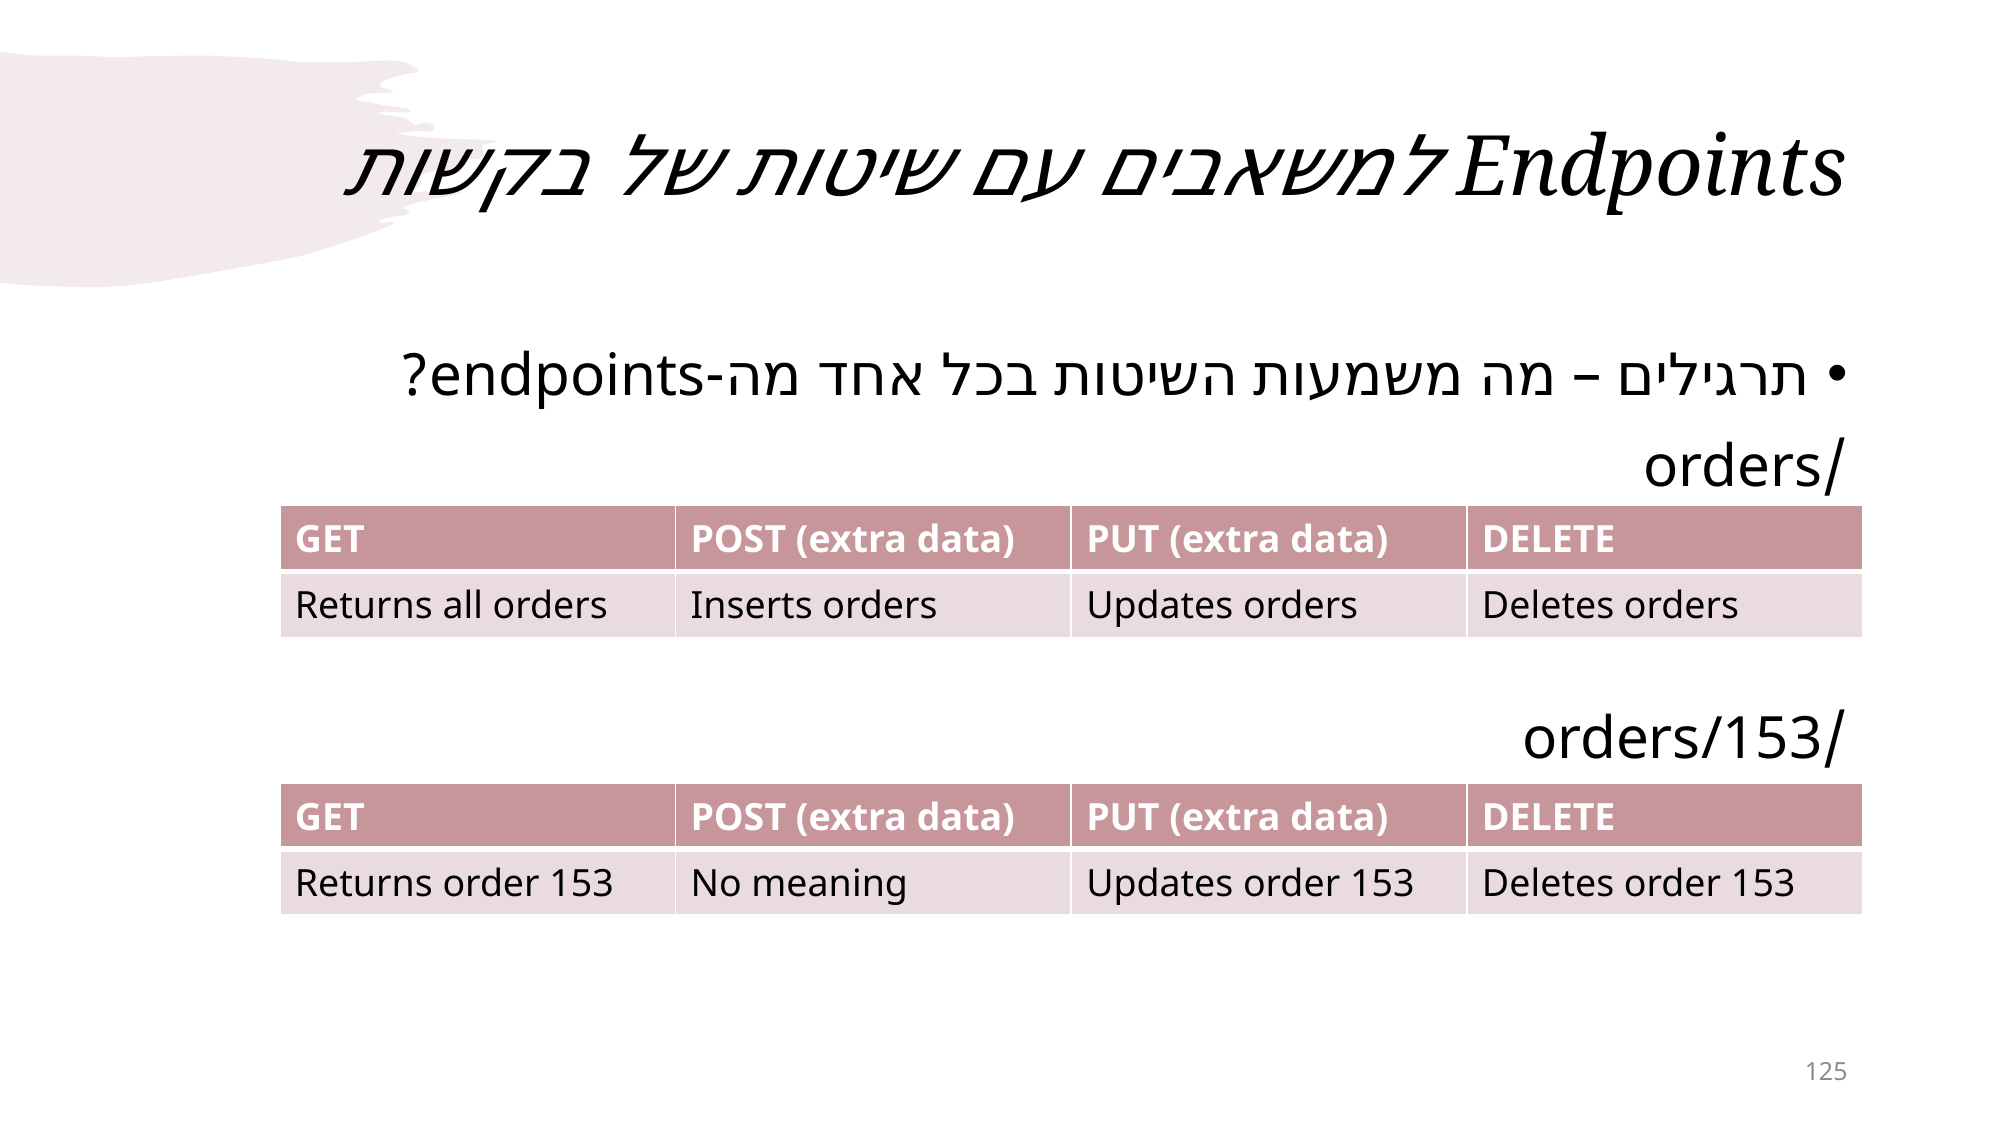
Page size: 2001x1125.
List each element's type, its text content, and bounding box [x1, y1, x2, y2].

table_cell No meaning [676, 852, 1070, 914]
table_header POST (extra data) [676, 784, 1070, 846]
slide_number 125 [1412, 1042, 1863, 1103]
table_cell Returns order 153 [281, 852, 675, 914]
table_cell Updates order 153 [1072, 852, 1466, 914]
table_header POST (extra data) [676, 506, 1070, 569]
list תרגילים – מה משמעות השיטות בכל אחד מה-endpoints? /orders /orders/153 [137, 329, 1863, 1013]
title Endpoints למשאבים עם שיטות של בקשות [137, 59, 1863, 278]
table_header GET [281, 506, 675, 569]
table_cell Deletes order 153 [1468, 852, 1862, 914]
table_cell Deletes orders [1468, 574, 1862, 637]
table_header PUT (extra data) [1072, 784, 1466, 846]
table_header DELETE [1468, 784, 1862, 846]
table_header GET [281, 784, 675, 846]
table_header PUT (extra data) [1072, 506, 1466, 569]
table_cell Updates orders [1072, 574, 1466, 637]
table_cell Returns all orders [281, 574, 675, 637]
table_cell Inserts orders [676, 574, 1070, 637]
table_header DELETE [1468, 506, 1862, 569]
